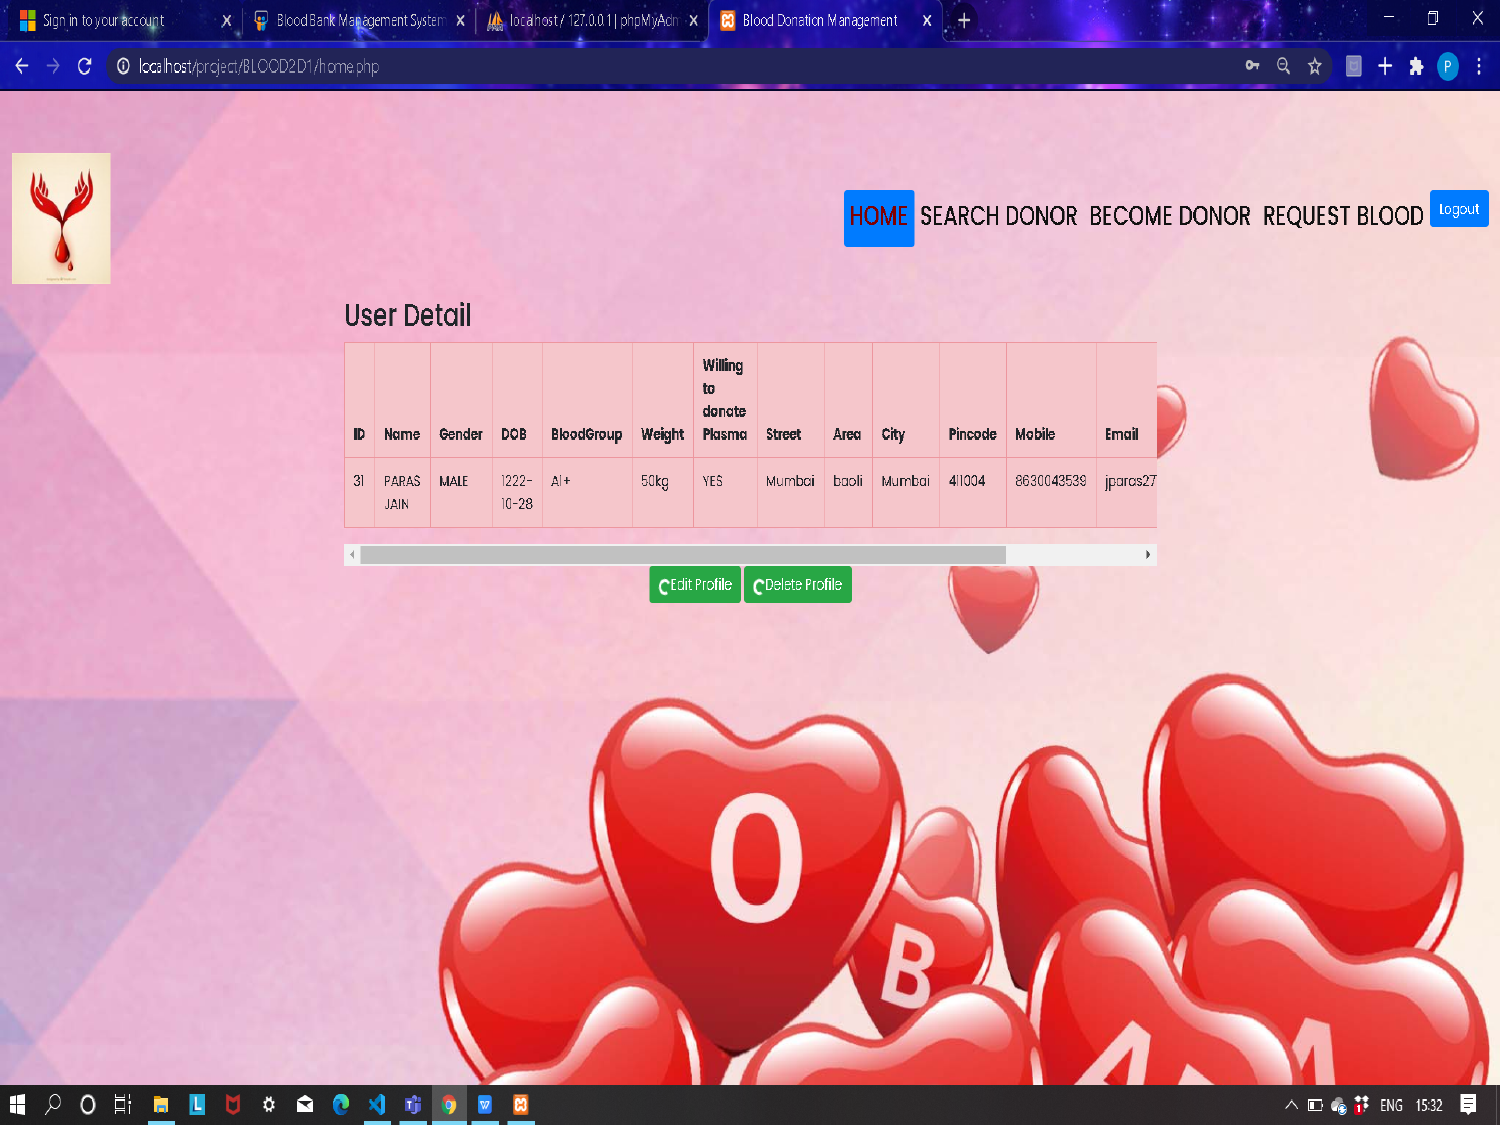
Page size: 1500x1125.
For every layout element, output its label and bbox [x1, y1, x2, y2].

list [0, 0, 1500, 1125]
